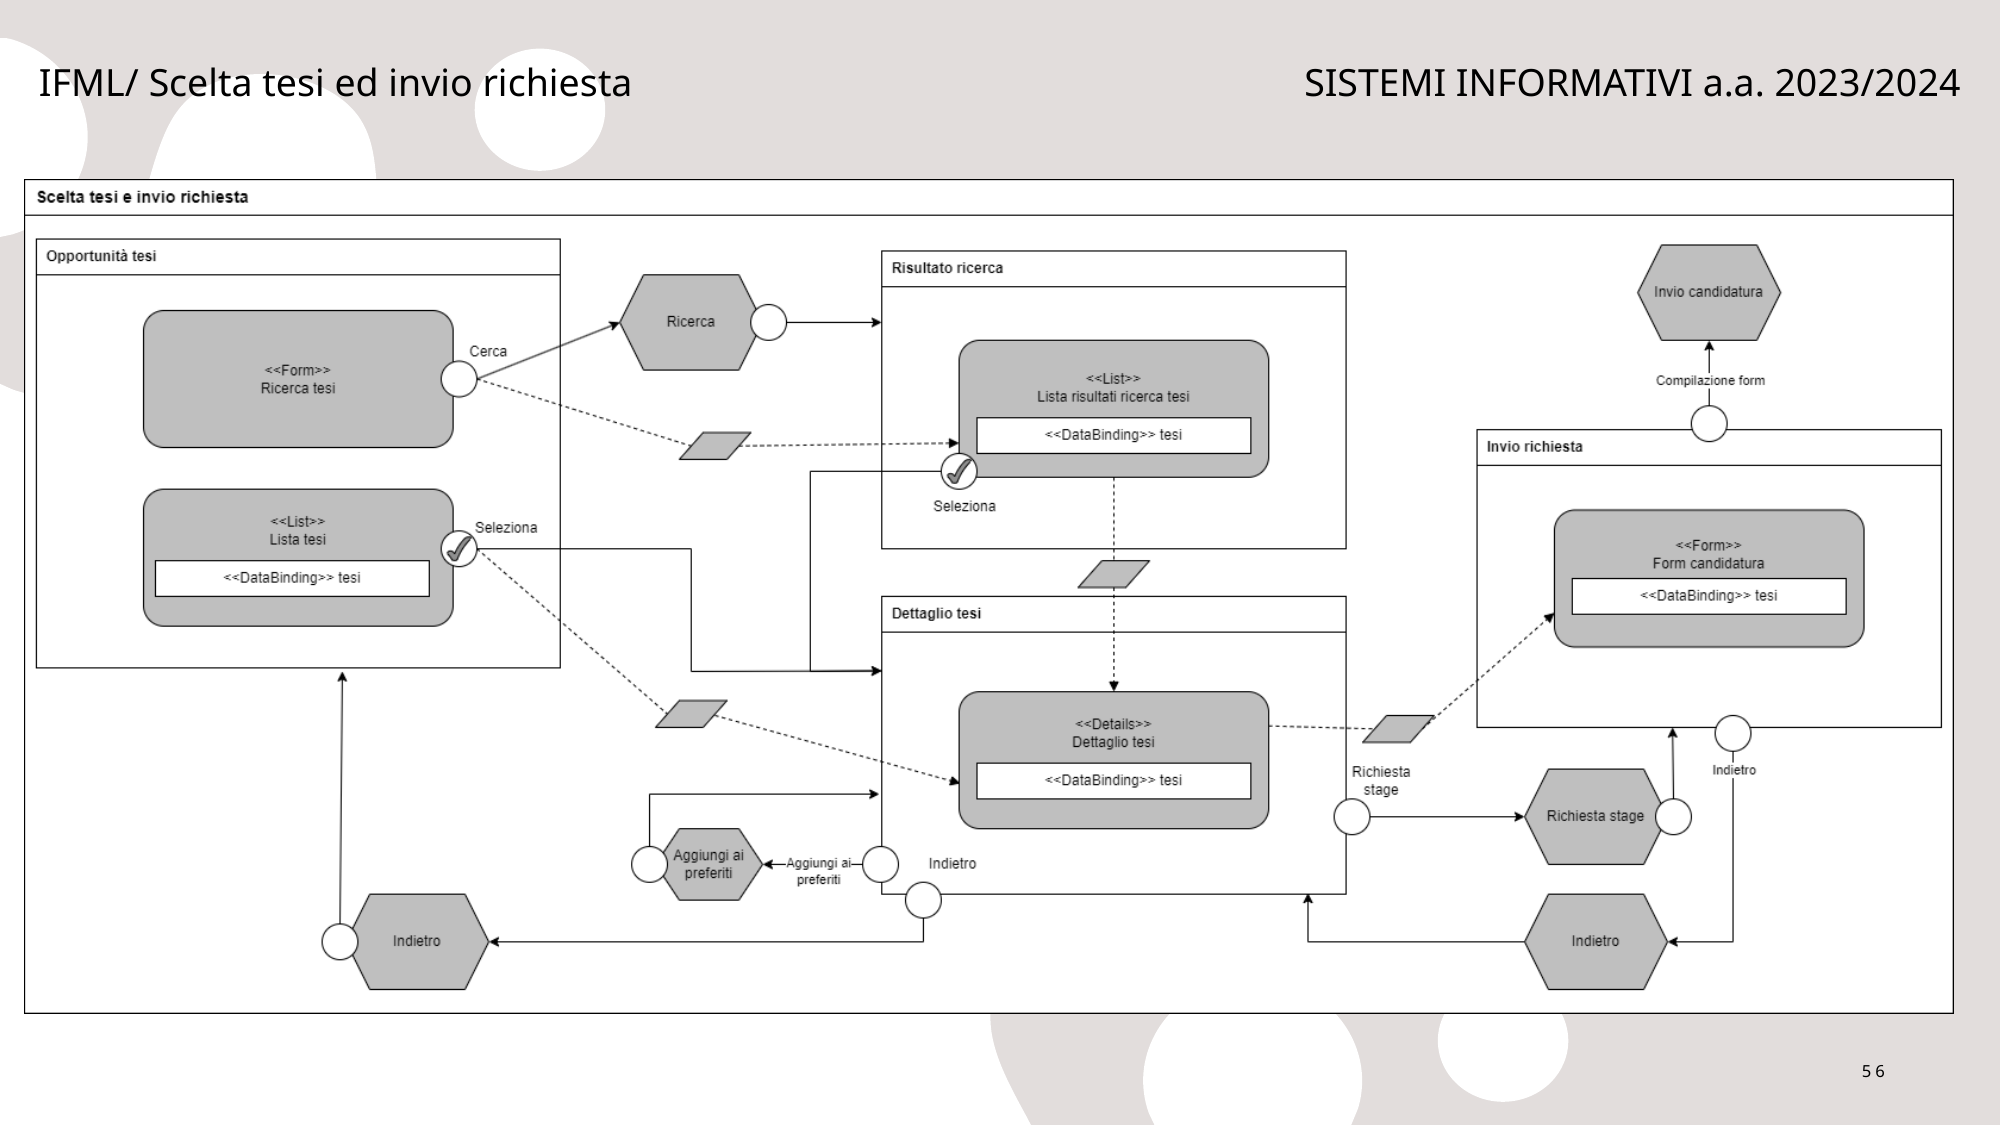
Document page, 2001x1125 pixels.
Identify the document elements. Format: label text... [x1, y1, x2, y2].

slide_number 56 [1662, 1042, 1900, 1103]
text_box SISTEMI INFORMATIVI a.a. 2023/2024 [1277, 51, 1976, 112]
picture [24, 179, 1954, 1014]
text_box IFML/ Scelta tesi ed invio richiesta [24, 51, 791, 112]
